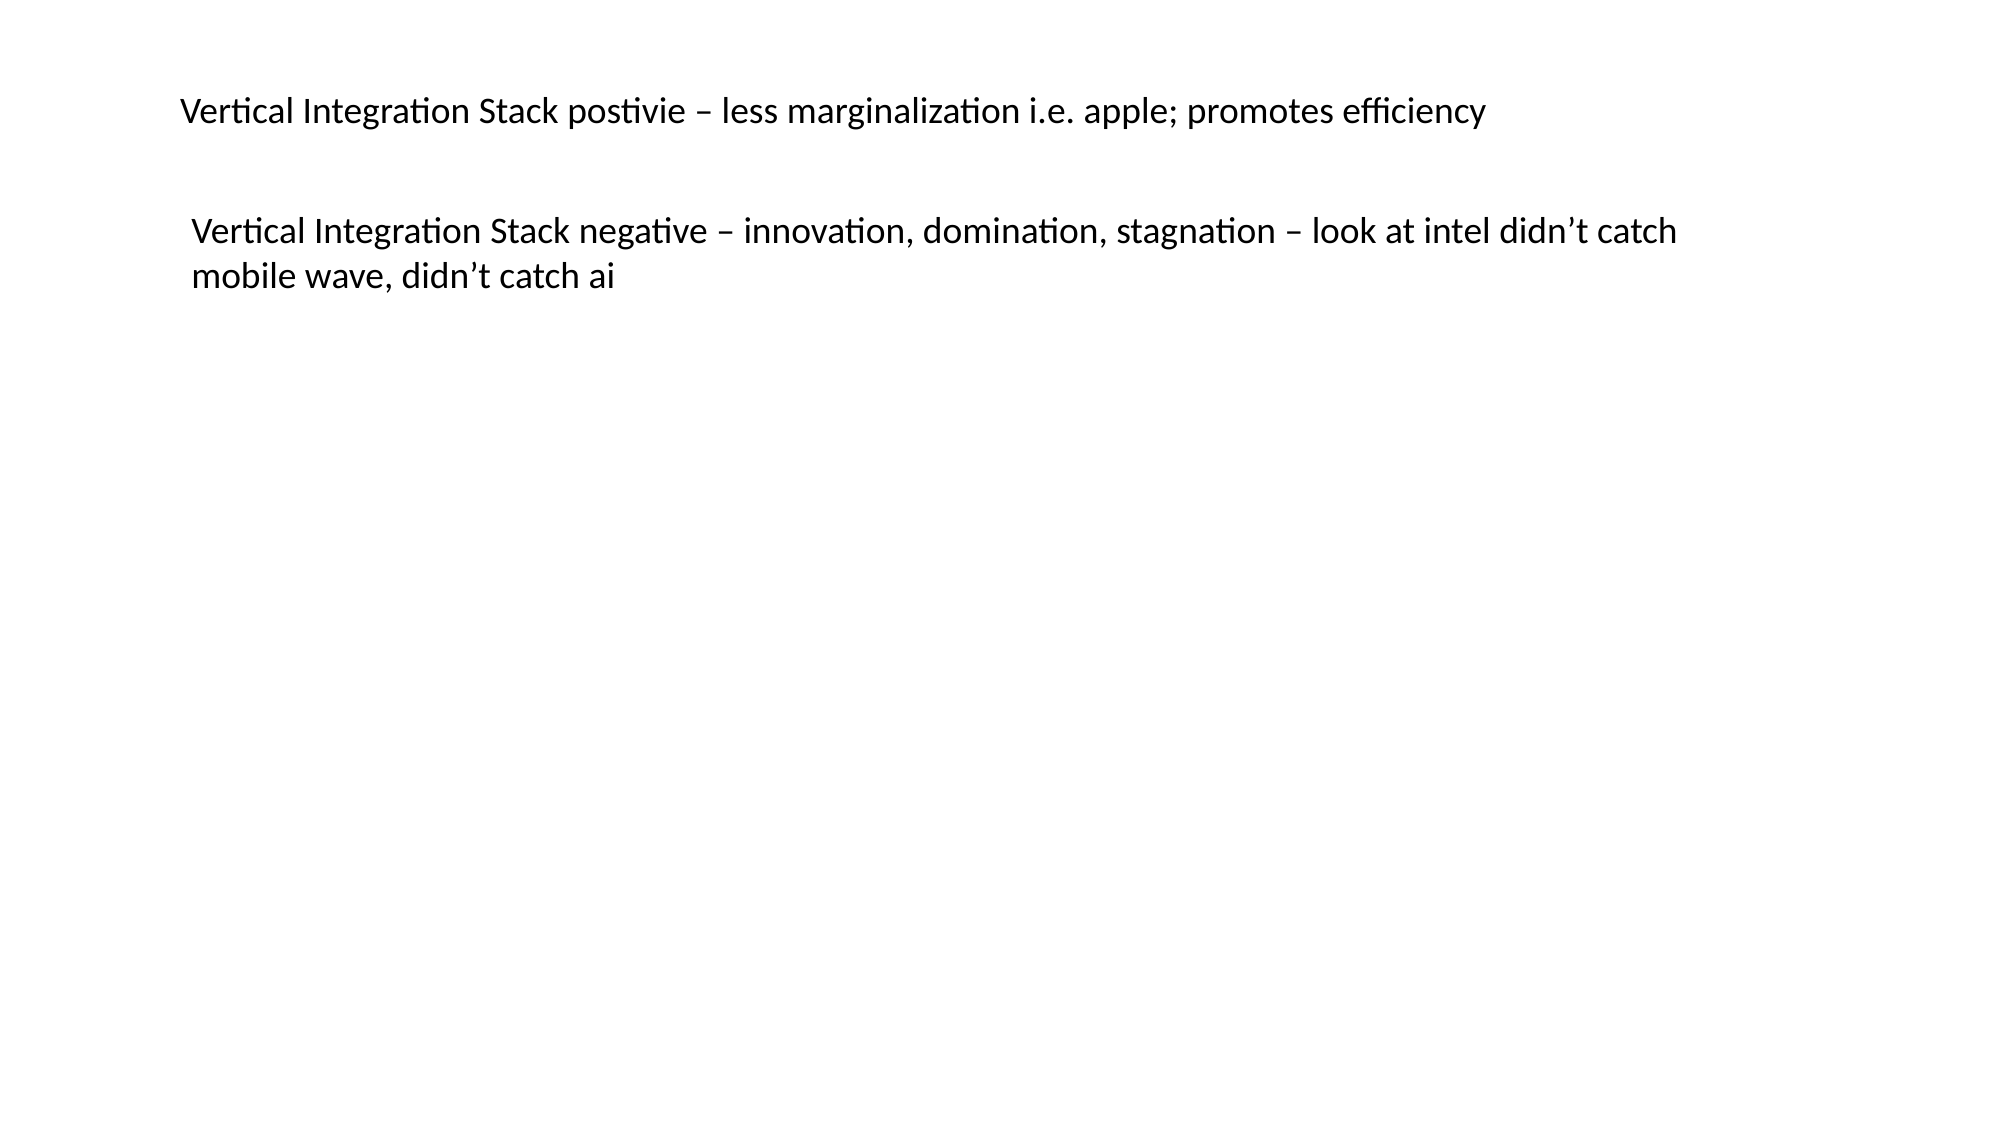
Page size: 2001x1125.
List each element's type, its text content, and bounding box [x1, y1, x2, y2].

text_box Vertical Integration Stack negative – innovation, domination, stagnation – look at intel didn’t catch mobile wave, didn’t catch ai [176, 198, 1790, 304]
text_box Vertical Integration Stack postivie – less marginalization i.e. apple; promotes efficiency [165, 78, 1512, 139]
